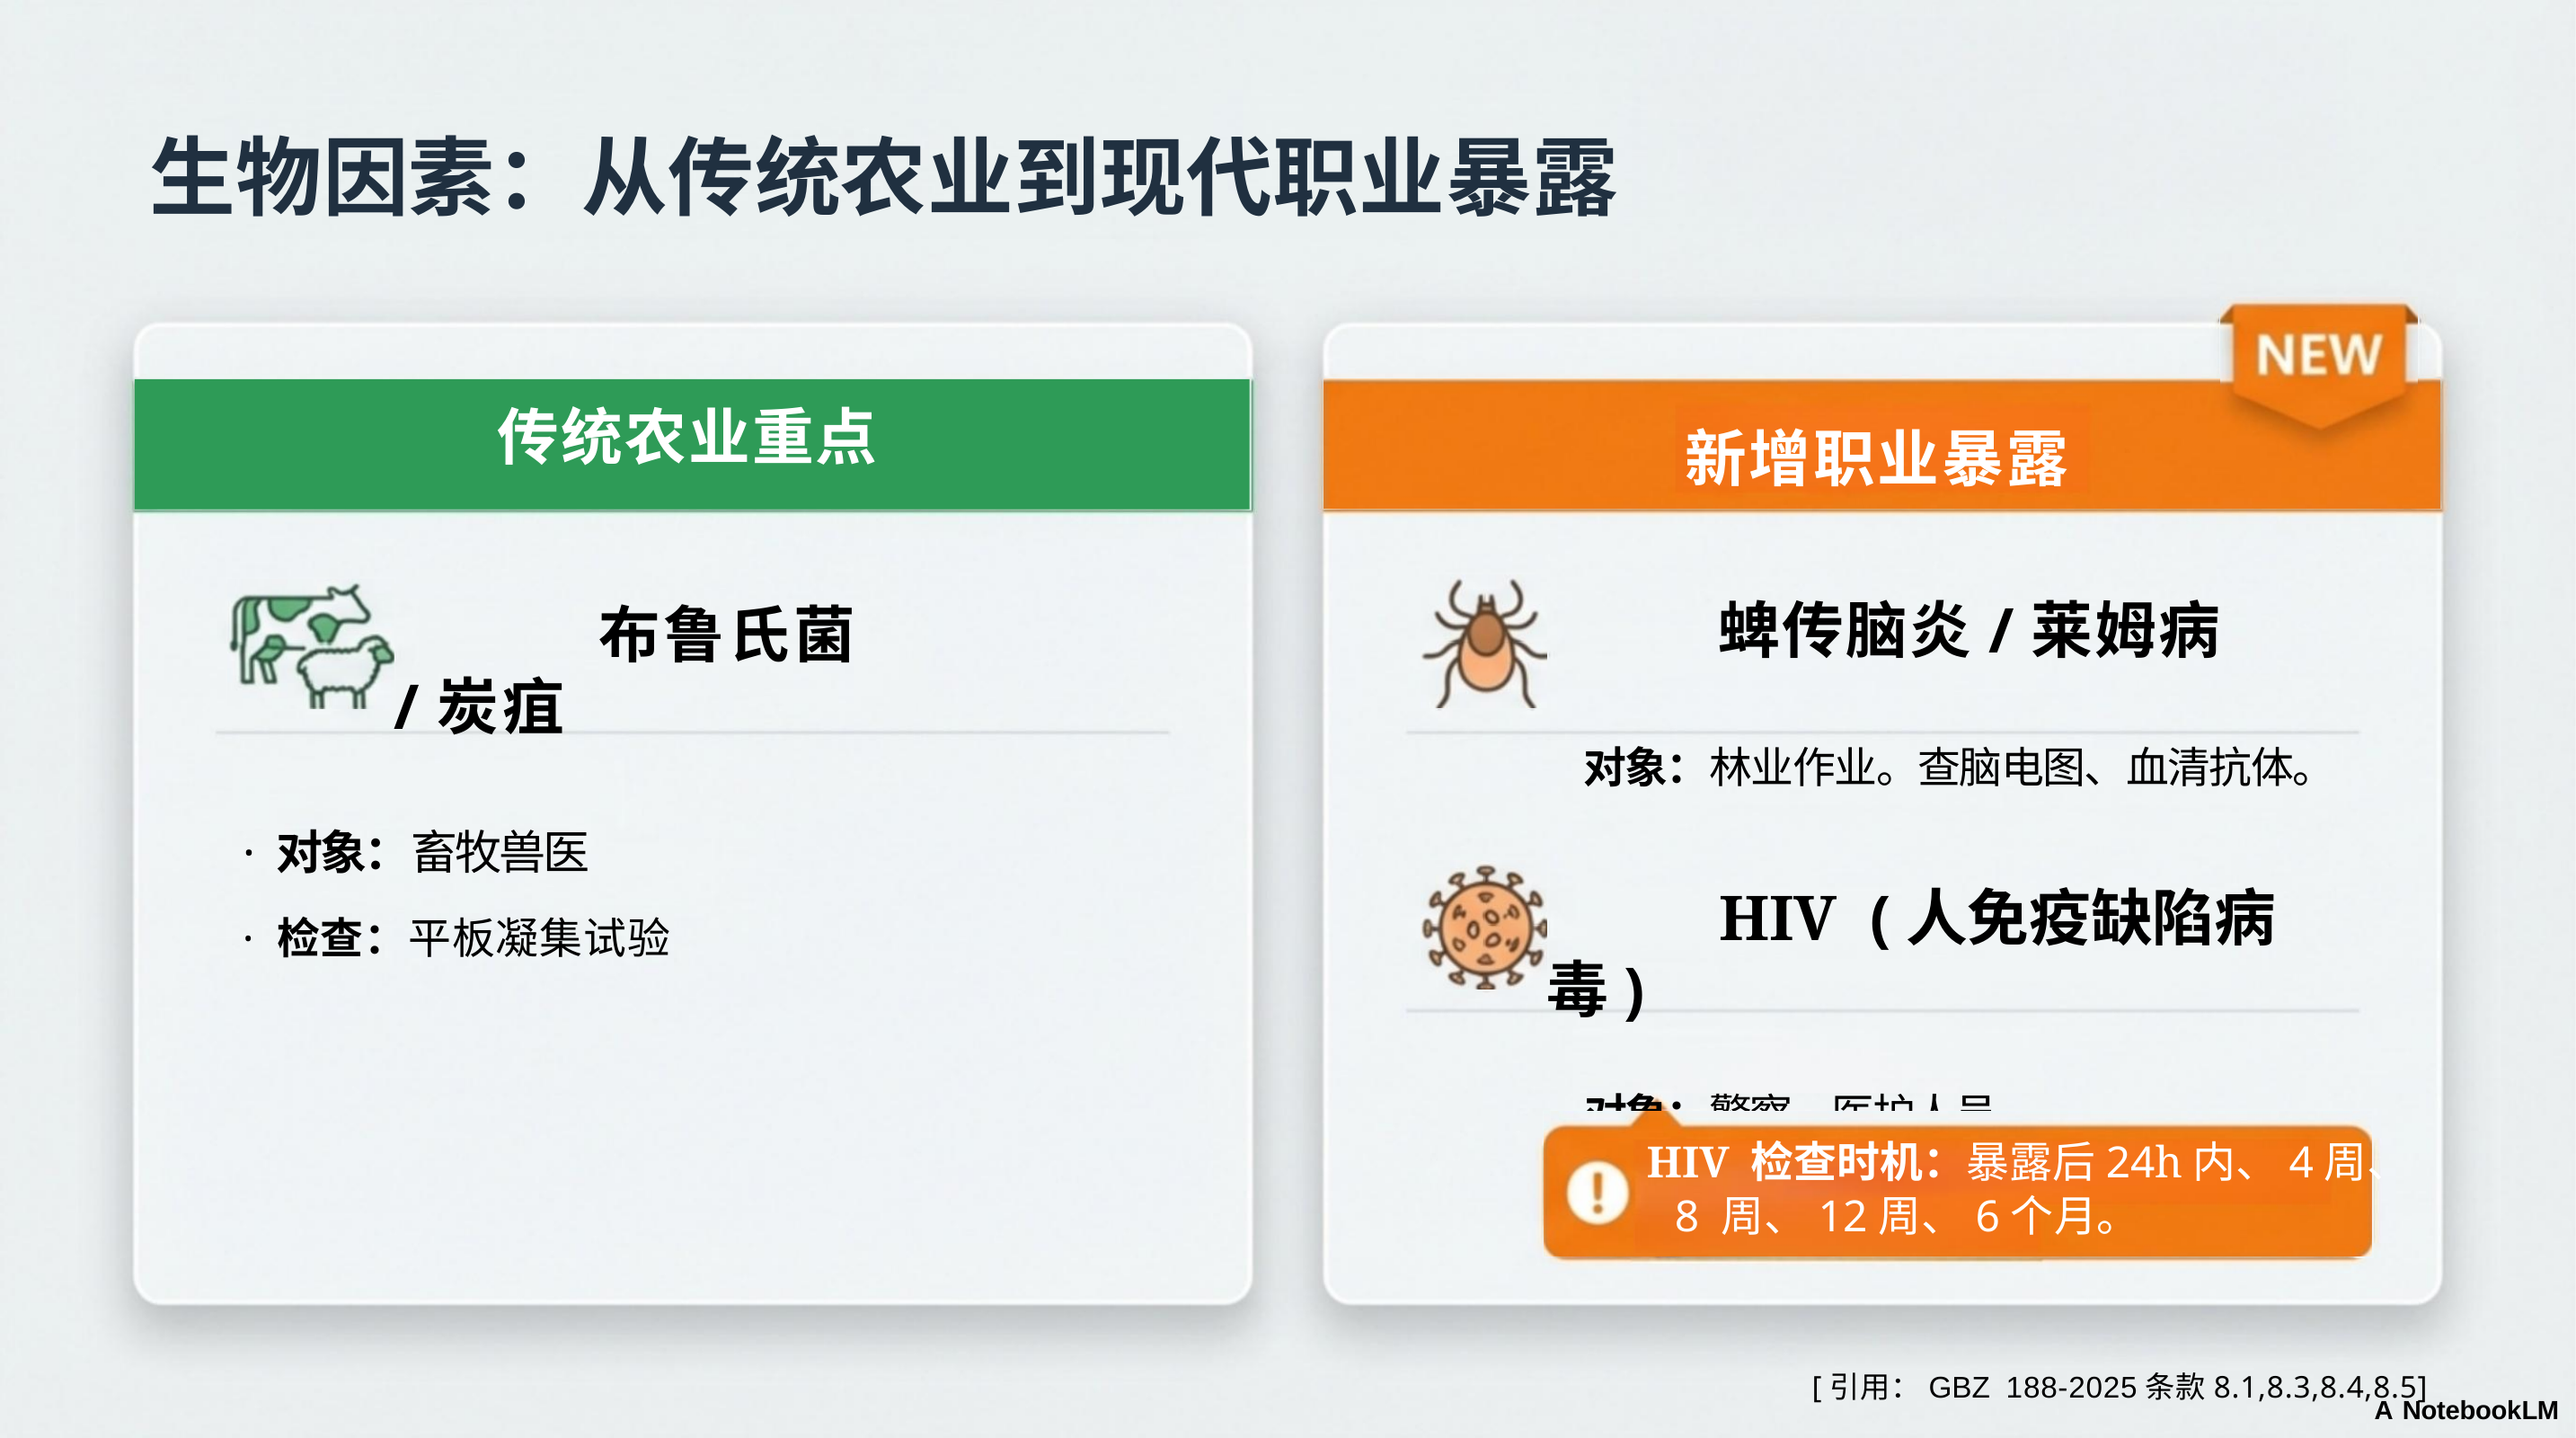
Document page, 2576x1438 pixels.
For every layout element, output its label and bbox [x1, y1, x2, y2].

text_box [1323, 378, 2440, 509]
picture [0, 0, 2576, 1438]
text_box [1544, 1111, 2372, 1256]
